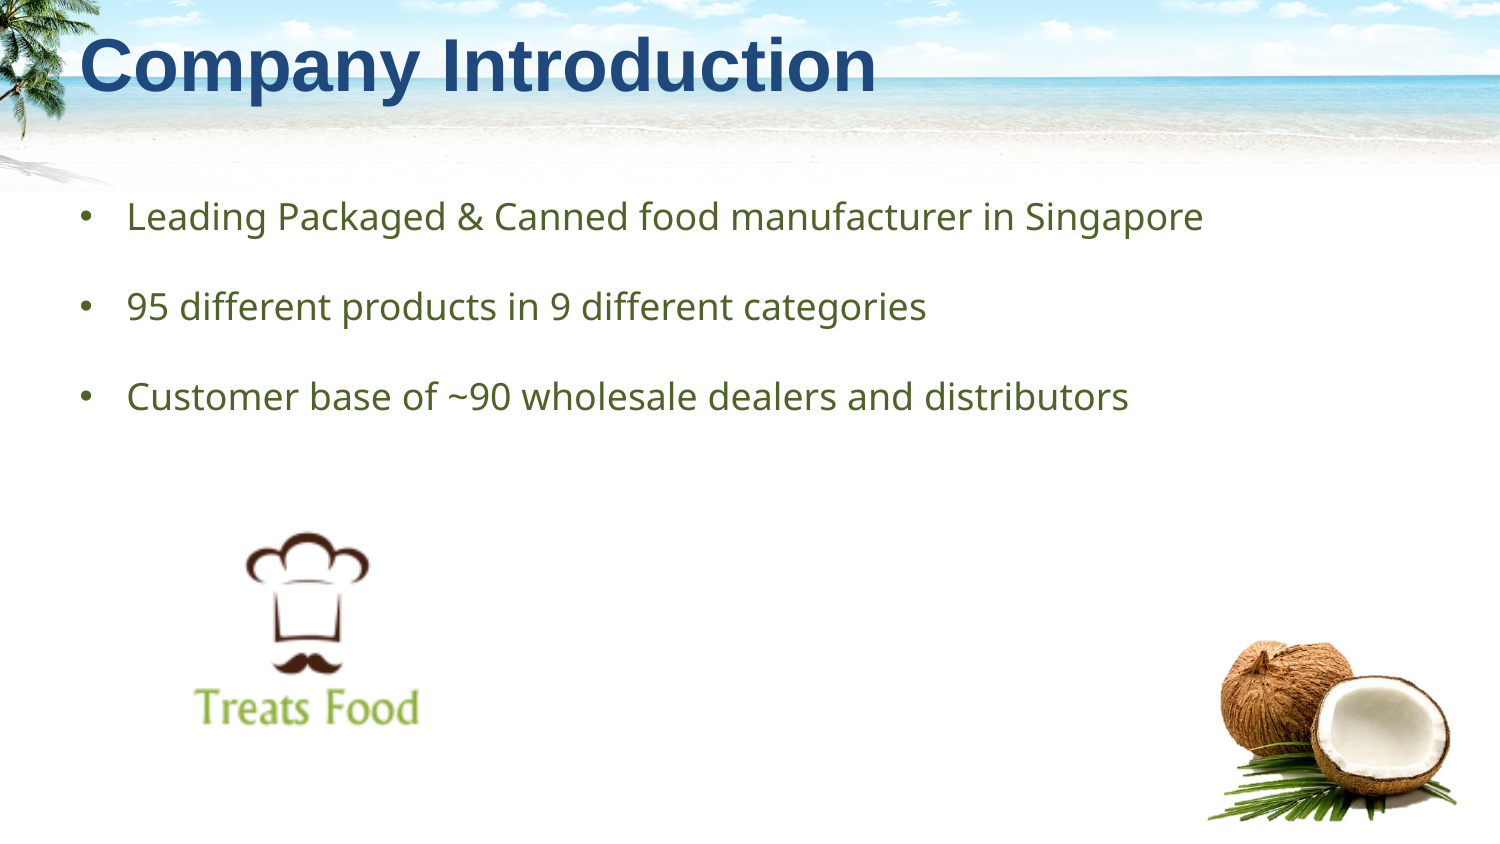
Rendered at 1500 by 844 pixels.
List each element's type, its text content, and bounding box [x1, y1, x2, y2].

picture [0, 0, 1500, 844]
text_box Company Introduction [64, 8, 1500, 114]
text_box Leading Packaged & Canned food manufacturer in Singapore 95 different products in 9 different categories Customer base of ~90 wholesale dealers and distributors [64, 185, 1294, 516]
